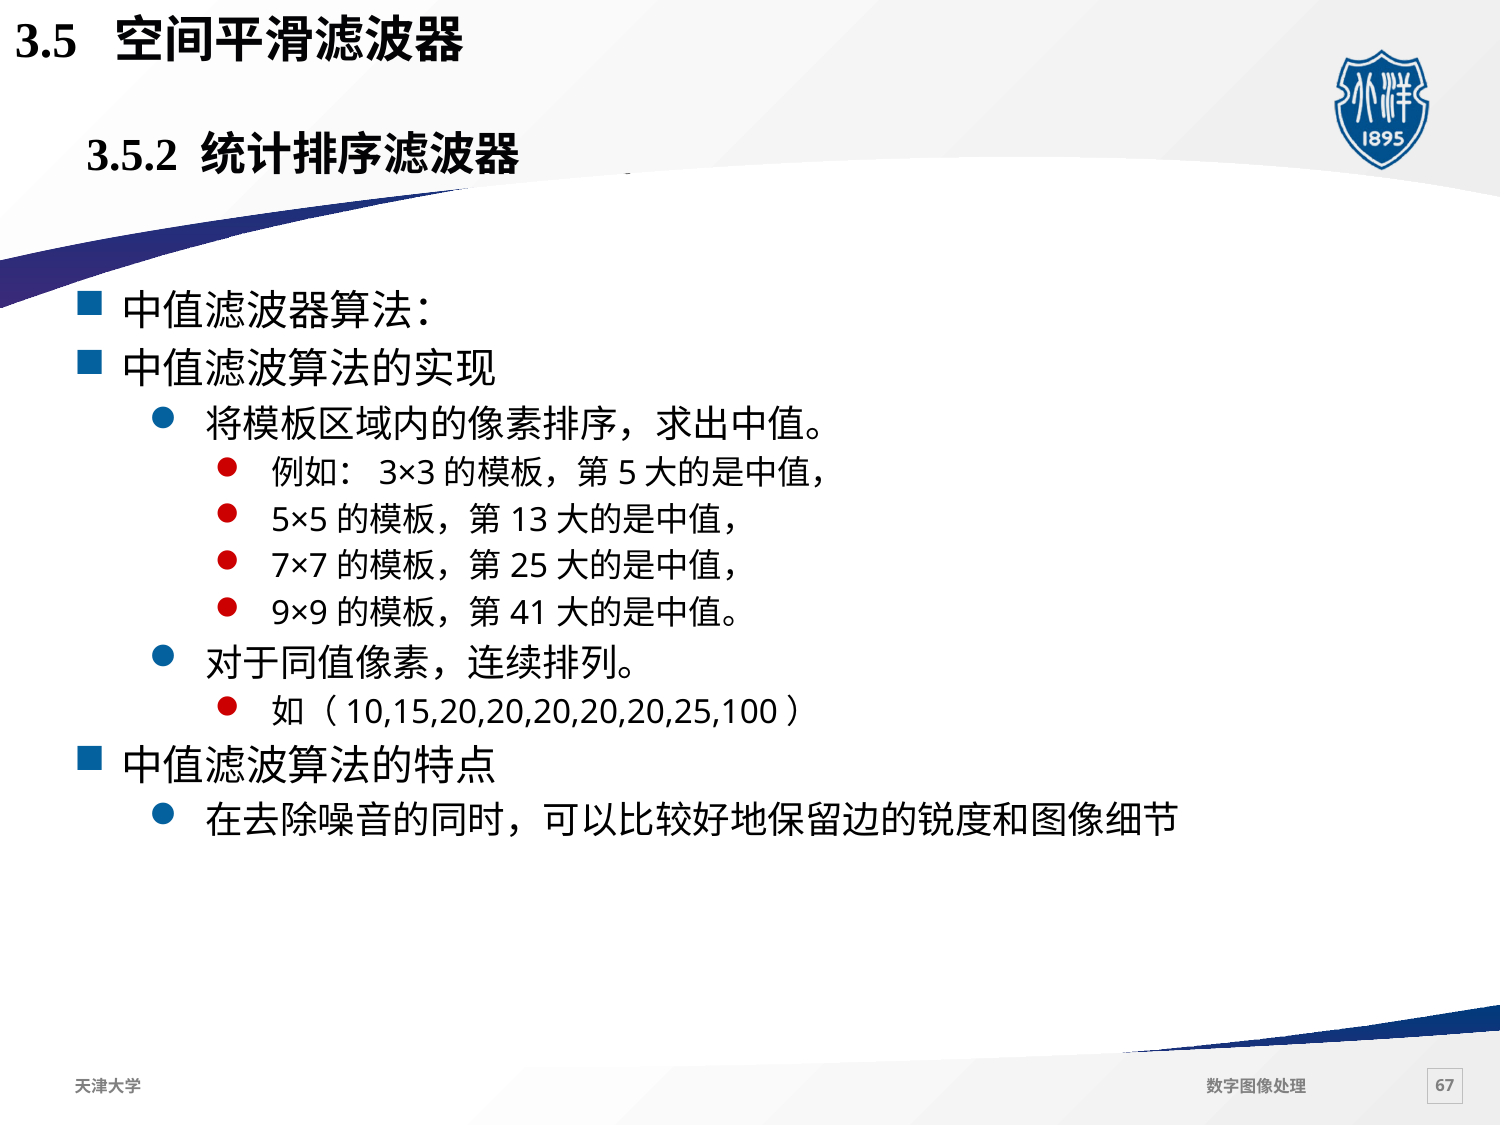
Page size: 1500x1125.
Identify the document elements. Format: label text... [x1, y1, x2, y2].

title 3.5.2 统计排序滤波器 [74, 112, 1425, 200]
list 中值滤波器算法： 中值滤波算法的实现 将模板区域内的像素排序，求出中值。 例如：3×3的模板，第5大的是中值， 5×5的模板，第13大的是中值， 7×7的模板，第25大的是中值， 9×9的模板，第41大的是中值。 对于同值像素，连续排列。 如（10,15,20,20,20,20,20,25,100） 中值滤波算法的特点 在去除噪音的同时，可以比较好地保留边的锐度和图像细节 [59, 276, 1410, 1017]
picture [1321, 47, 1447, 172]
list 3.5 空间平滑滤波器 [0, 0, 838, 88]
